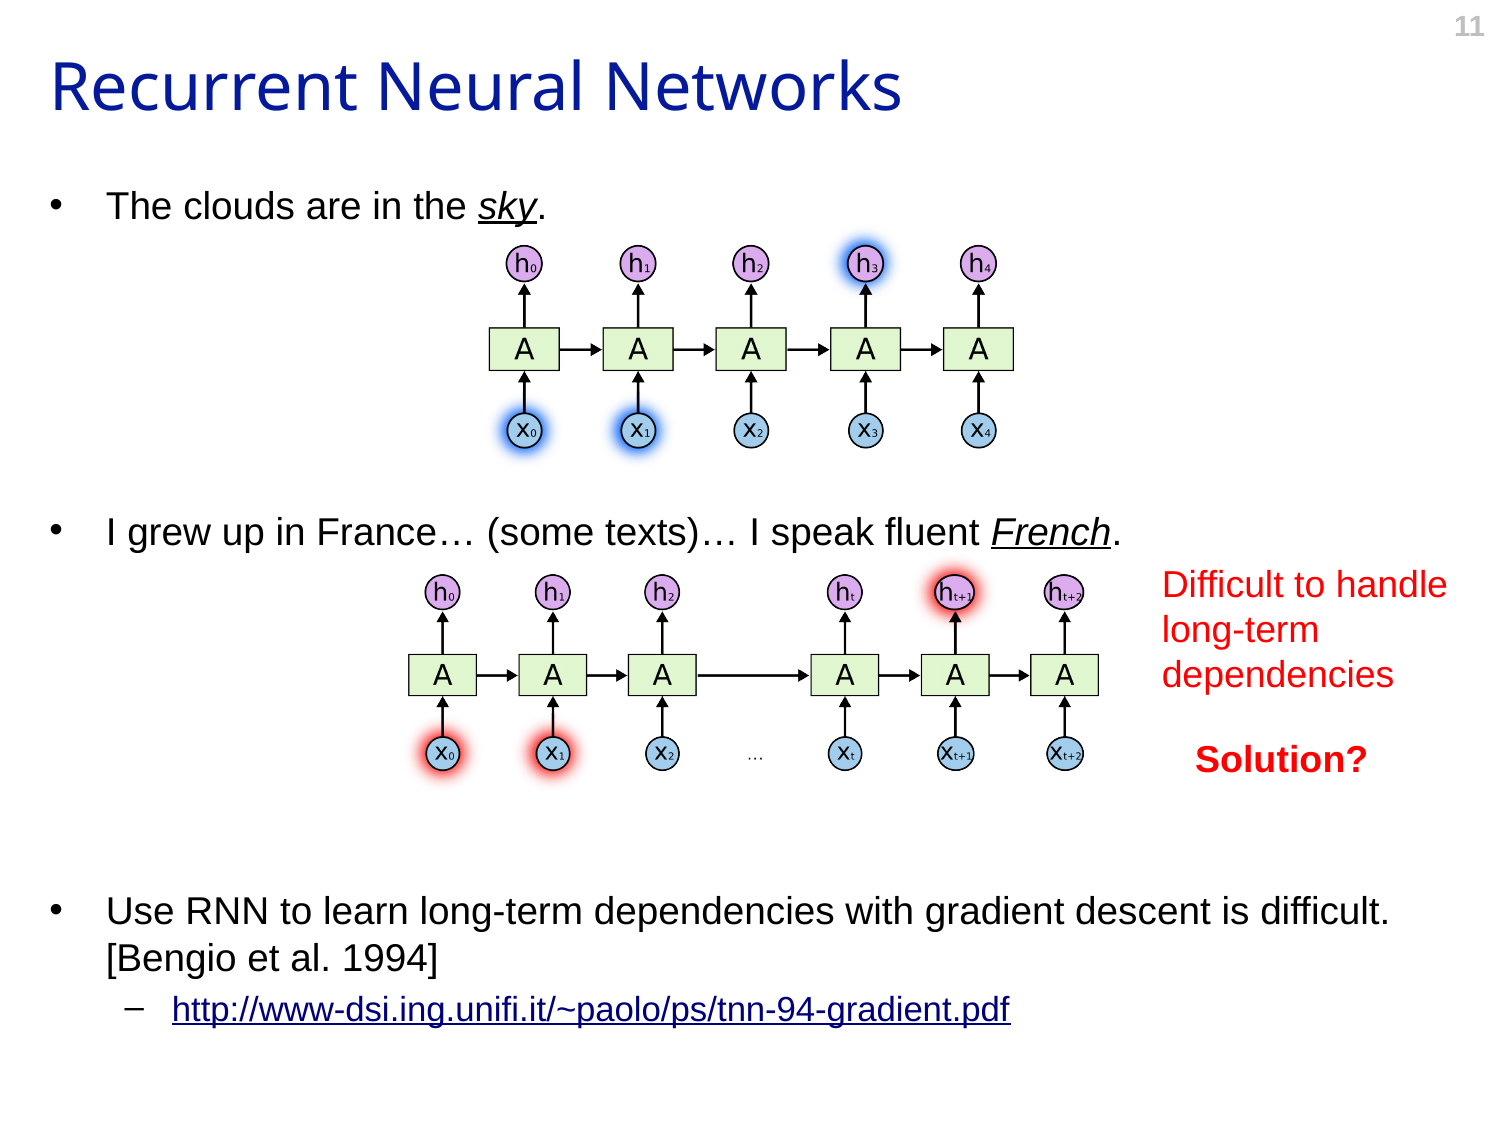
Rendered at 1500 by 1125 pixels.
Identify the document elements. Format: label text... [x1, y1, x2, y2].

text_box Solution? [1180, 727, 1384, 787]
list The clouds are in the sky. I grew up in France… (some texts)… I speak fluent French. Use RNN to learn long-term dependencies with gradient descent is difficult. [Bengio et al. 1994] http://www-dsi.ing.unifi.it/~paolo/ps/tnn-94-gradient.pdf [34, 173, 1466, 1039]
picture [485, 224, 1014, 469]
text_box Difficult to handle long-term dependencies [1147, 552, 1482, 703]
picture [402, 552, 1099, 793]
title Recurrent Neural Networks [34, 27, 1466, 141]
